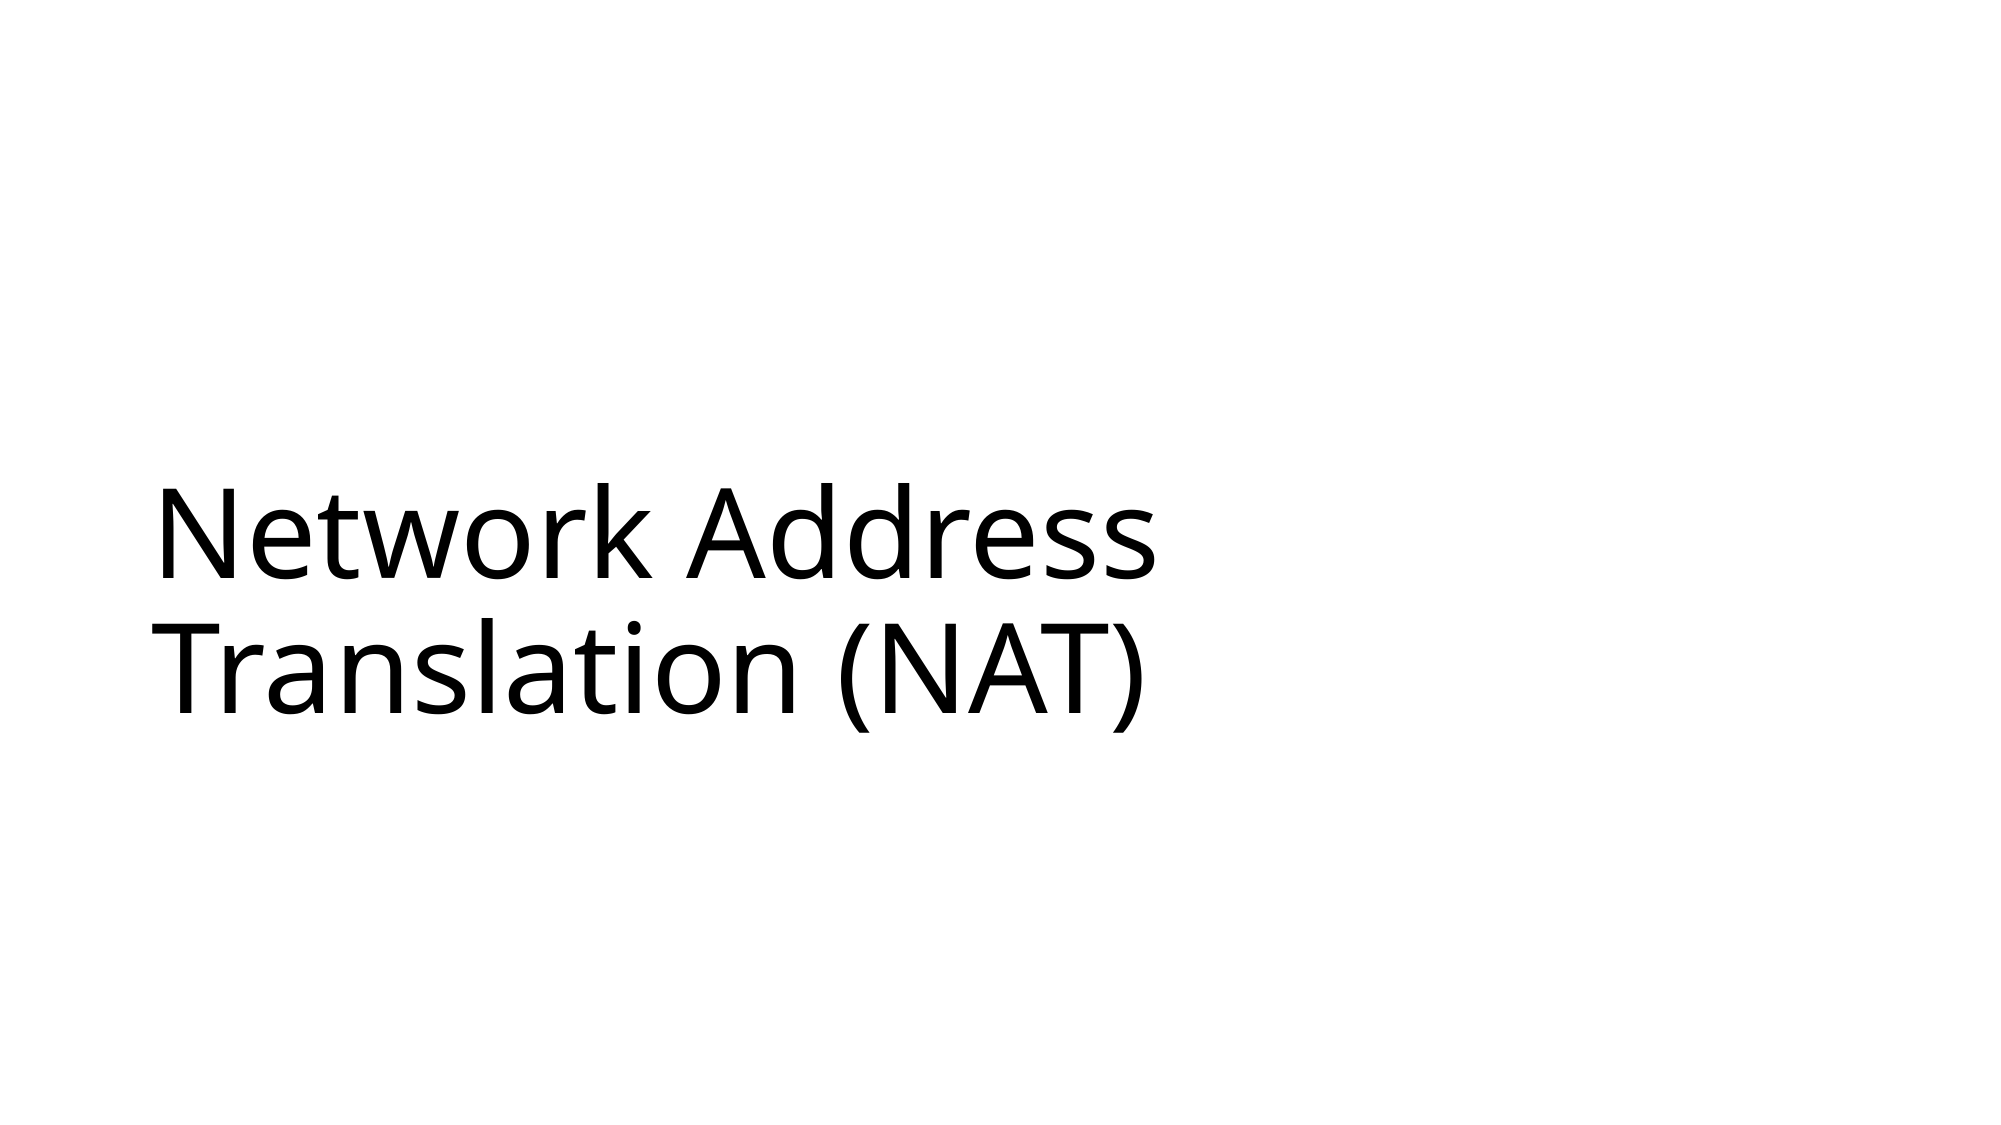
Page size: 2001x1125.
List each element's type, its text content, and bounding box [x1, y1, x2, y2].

title Network Address Translation (NAT) [136, 280, 1862, 749]
